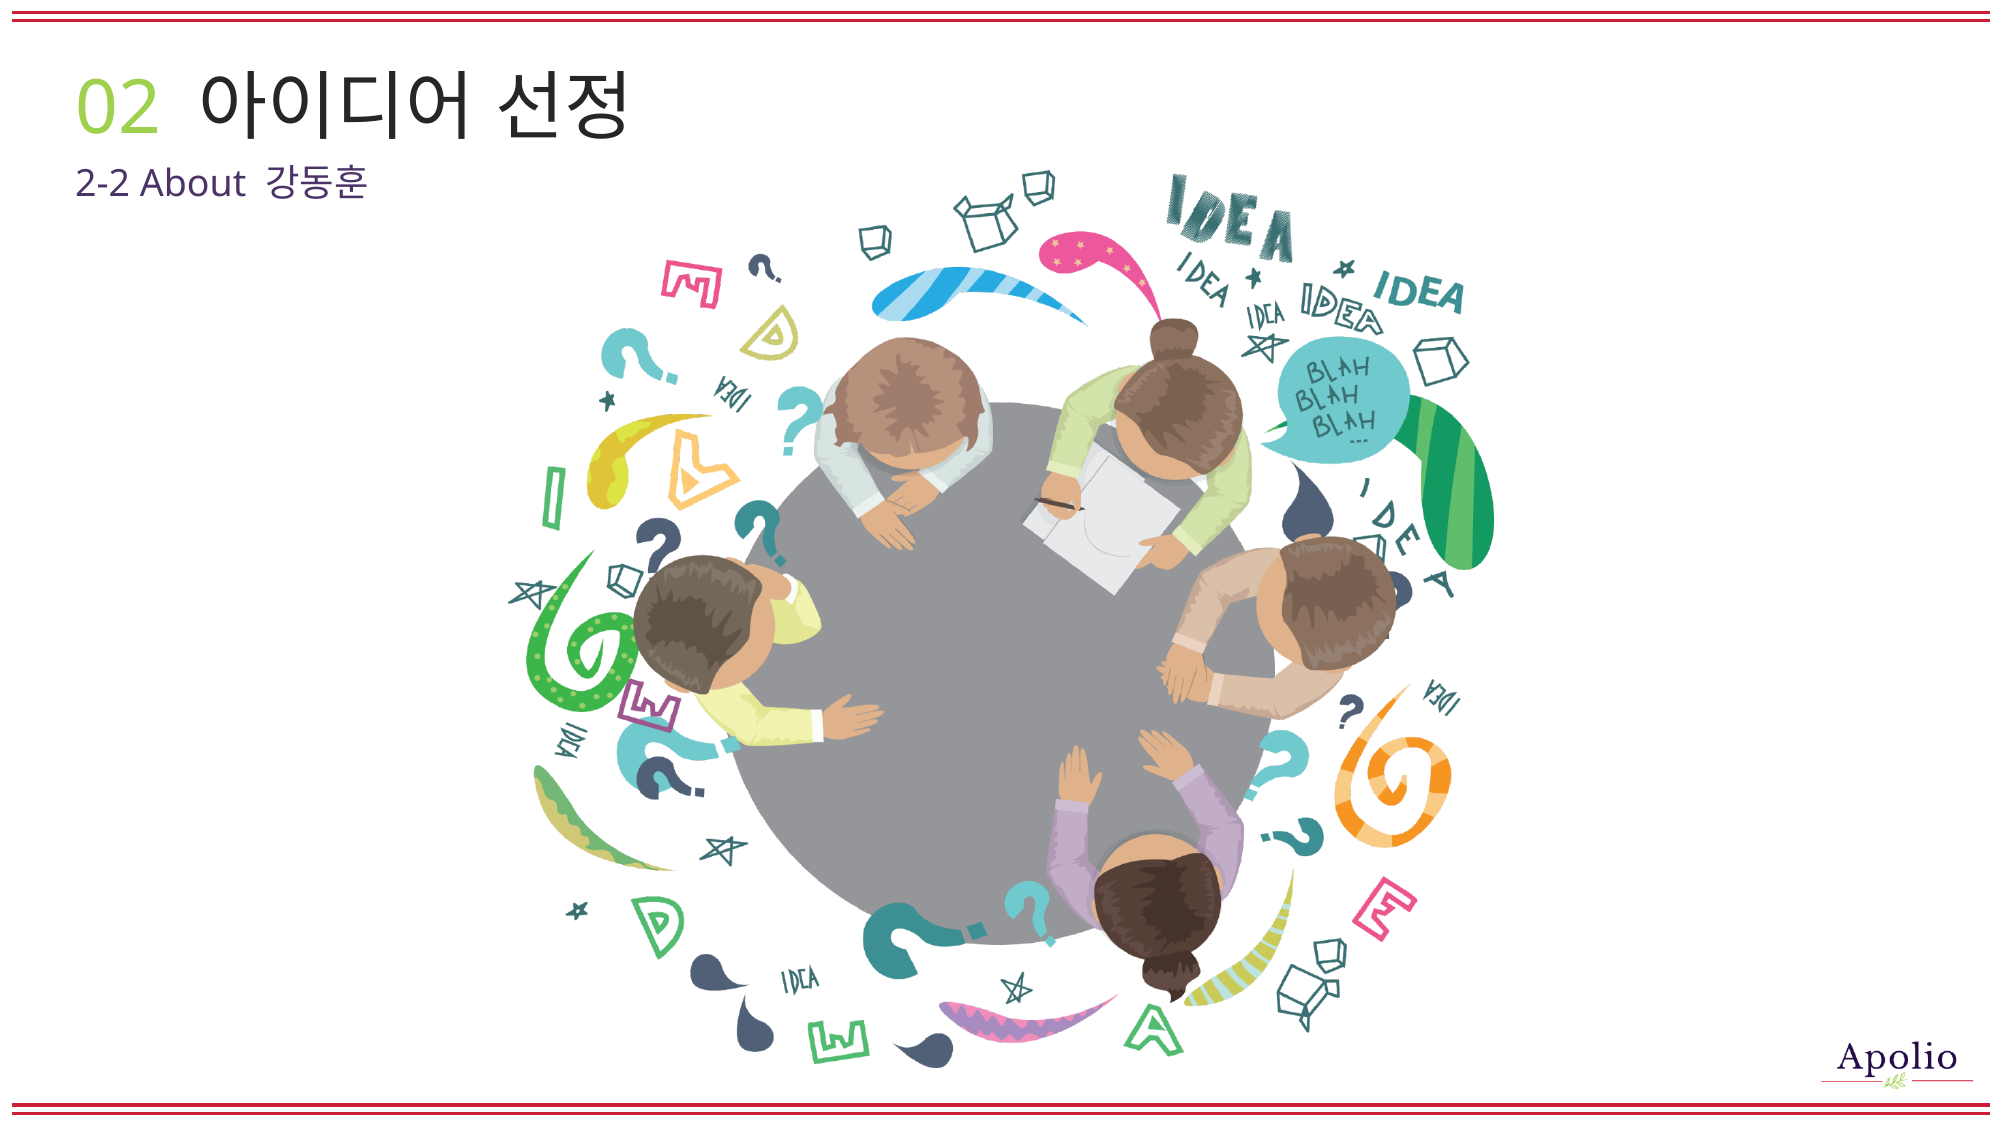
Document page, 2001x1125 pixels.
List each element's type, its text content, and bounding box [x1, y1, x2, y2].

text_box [12, 12, 1990, 21]
text_box 02 아이디어 선정 [60, 50, 1195, 151]
picture [1803, 1030, 1990, 1091]
text_box 2-2 About 강동훈 [60, 151, 1195, 212]
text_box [12, 1104, 1990, 1114]
picture [508, 170, 1494, 1068]
